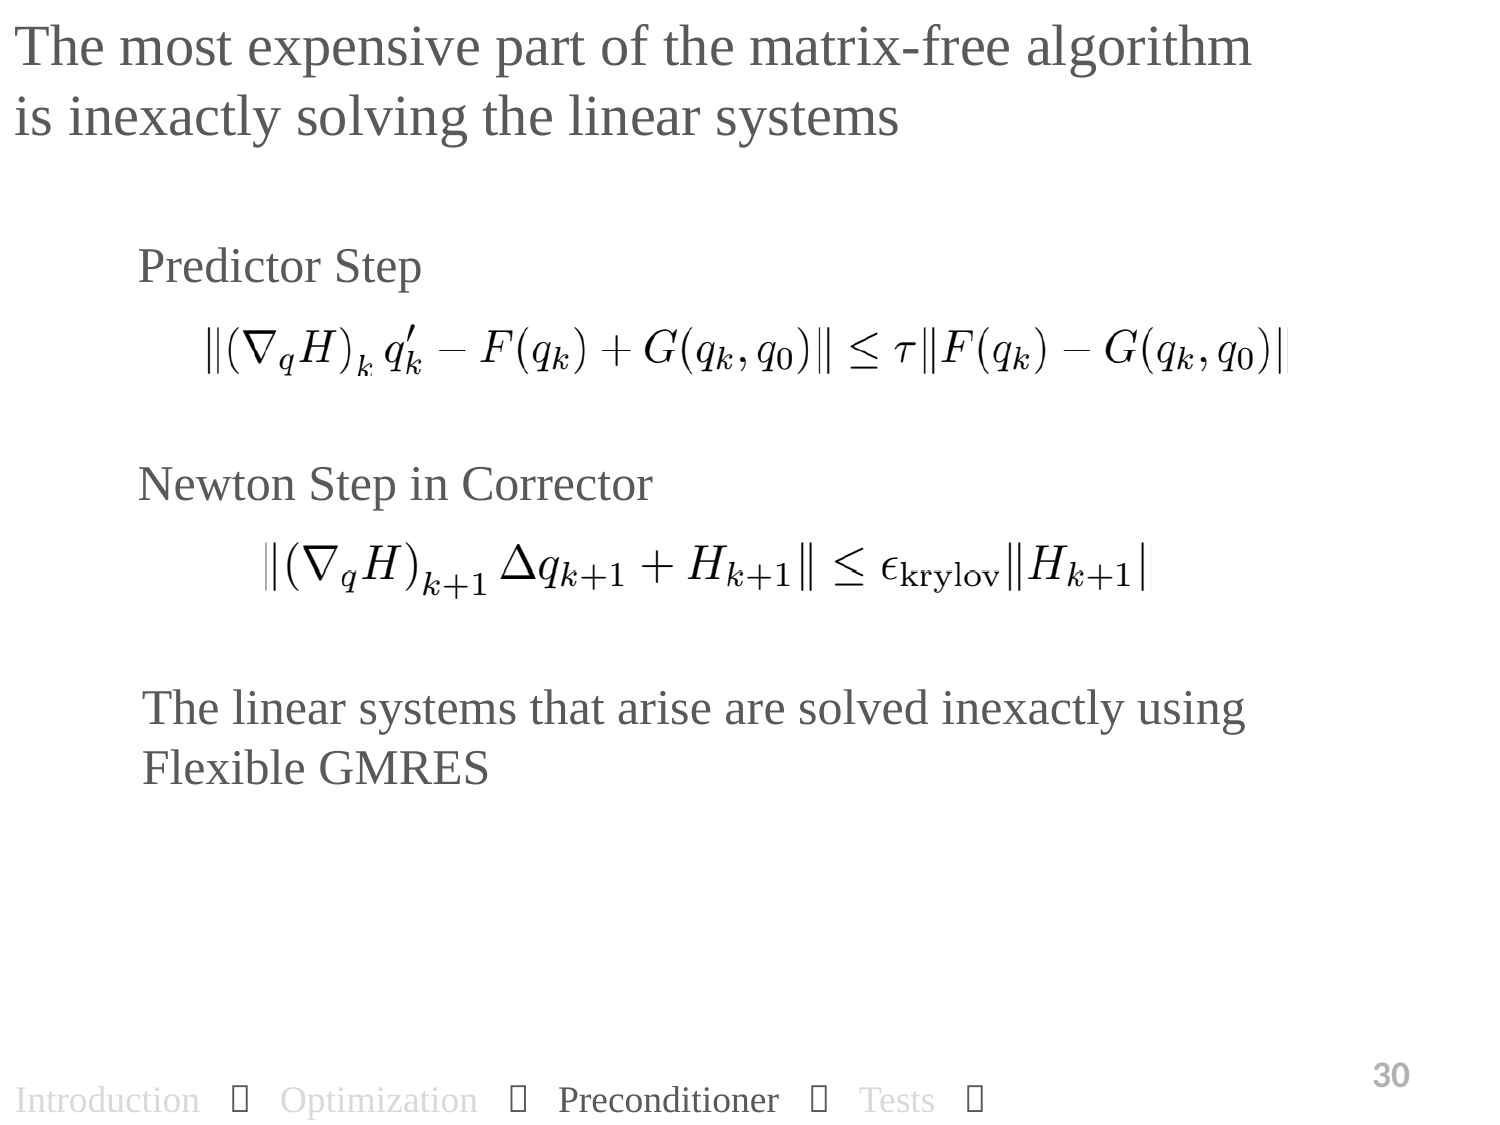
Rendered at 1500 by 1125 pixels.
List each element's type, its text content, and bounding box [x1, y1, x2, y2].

slide_number 30 [1074, 1042, 1425, 1103]
picture [265, 542, 1151, 599]
text_box The linear systems that arise are solved inexactly using Flexible GMRES [127, 667, 1306, 802]
text_box Predictor Step [123, 225, 556, 301]
text_box Introduction  Optimization  Preconditioner  Tests  Summary [0, 1045, 1171, 1125]
text_box The most expensive part of the matrix-free algorithm is inexactly solving the linear systems [0, 0, 1306, 155]
text_box Newton Step in Corrector [123, 443, 710, 518]
picture [207, 323, 1288, 376]
